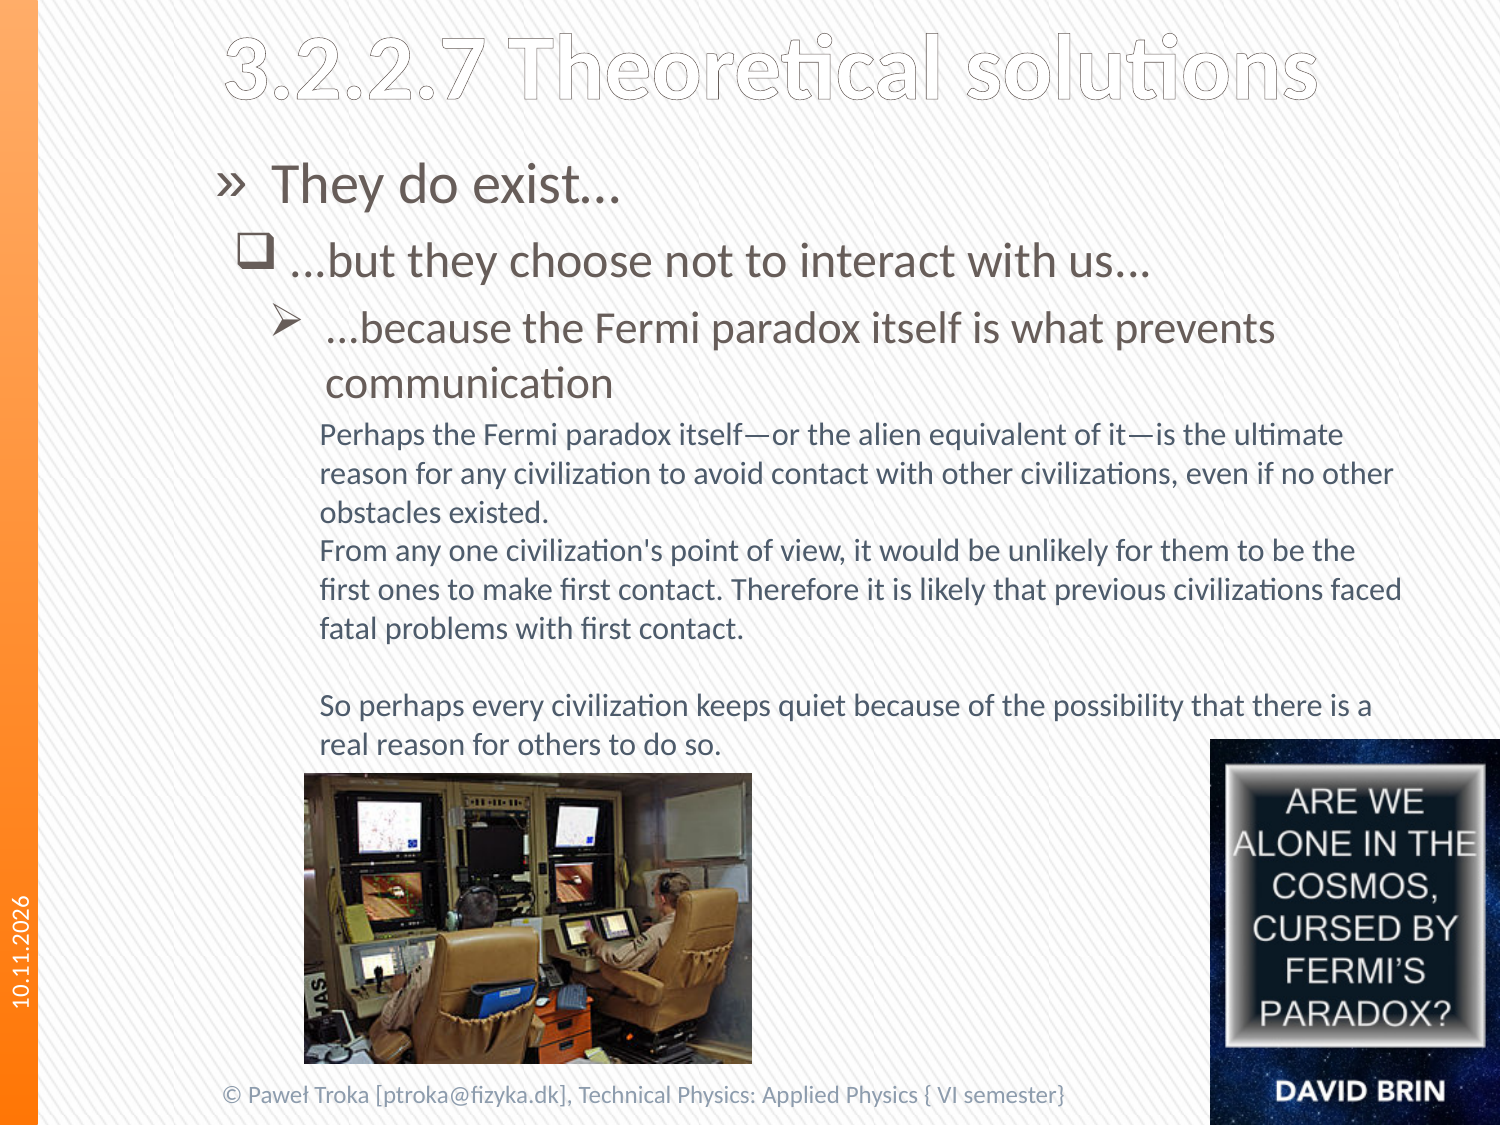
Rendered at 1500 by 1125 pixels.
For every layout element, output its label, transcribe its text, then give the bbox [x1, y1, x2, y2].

picture [1210, 738, 1500, 1125]
footer © Paweł Troka [ptroka@fizyka.dk], Technical Physics: Applied Physics { VI semester} [206, 1074, 1199, 1113]
text_box ...because the Fermi paradox itself is what prevents communication [253, 290, 1479, 421]
text_box ...but they choose not to interact with us... [218, 220, 1444, 321]
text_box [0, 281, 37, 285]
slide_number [0, 594, 38, 1026]
picture [304, 773, 752, 1065]
list They do exist… [200, 137, 1425, 256]
title 3.2.2.7 Theoretical solutions [206, 0, 1471, 126]
text_box Perhaps the Fermi paradox itself—or the alien equivalent of it—is the ultimate reason for any civilization to avoid contact with other civilizations, even if no other obstacles existed. From any one civilization's point of view, it would be unlikely for them to be the first ones to make first contact. Therefore it is likely that previous civilizations faced fatal problems with first contact. So perhaps every civilization keeps quiet because of the possibility that there is a real reason for others to do so. [304, 406, 1427, 770]
